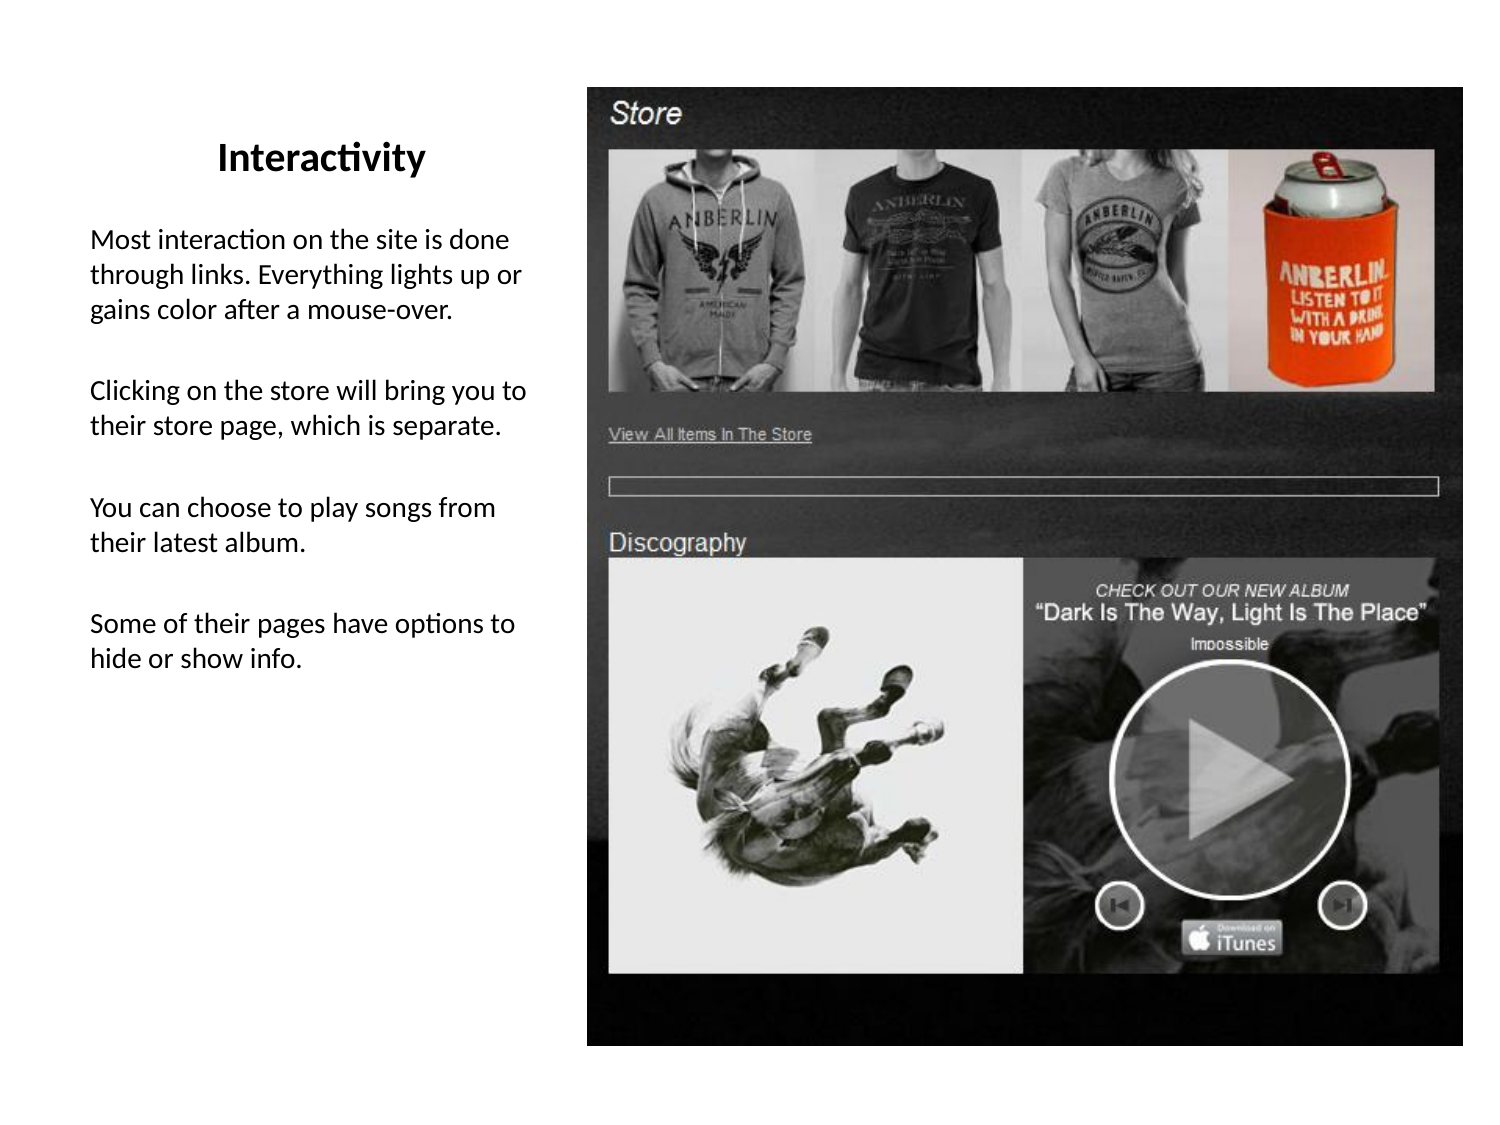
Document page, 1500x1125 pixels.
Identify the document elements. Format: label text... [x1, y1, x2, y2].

picture [587, 87, 1463, 1046]
list Most interaction on the site is done through links. Everything lights up or gains color after a mouse-over. Clicking on the store will bring you to their store page, which is separate. You can choose to play songs from their latest album. Some of their pages have options to hide or show info. [75, 212, 569, 1005]
title Interactivity [75, 44, 569, 188]
